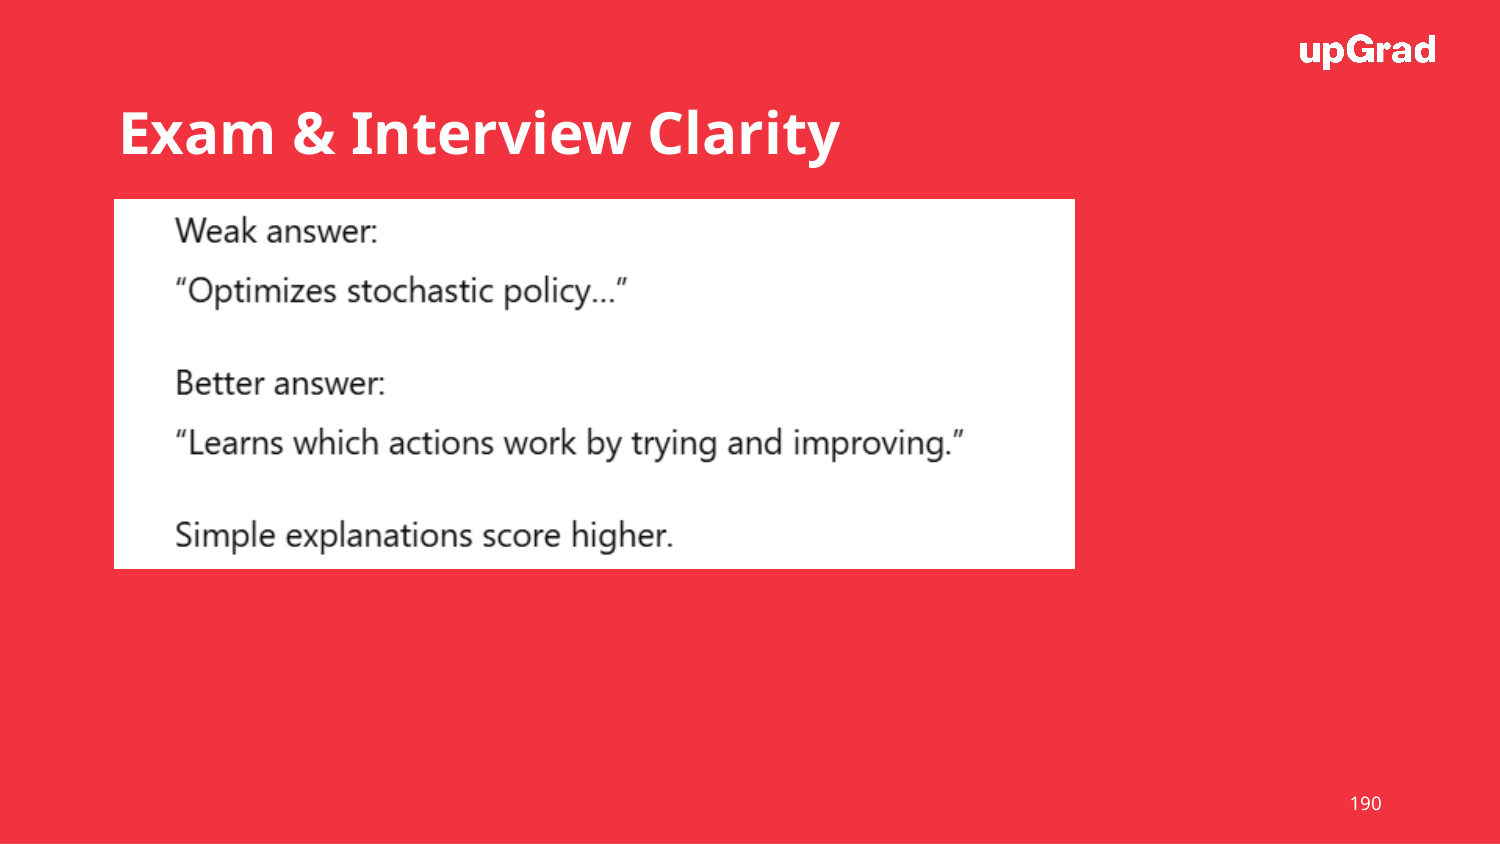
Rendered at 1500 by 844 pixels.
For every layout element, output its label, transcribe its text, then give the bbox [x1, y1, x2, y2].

picture [114, 199, 1075, 569]
slide_number 190 [1059, 782, 1397, 827]
picture [1300, 34, 1435, 70]
title Exam & Interview Clarity [103, 89, 1087, 182]
